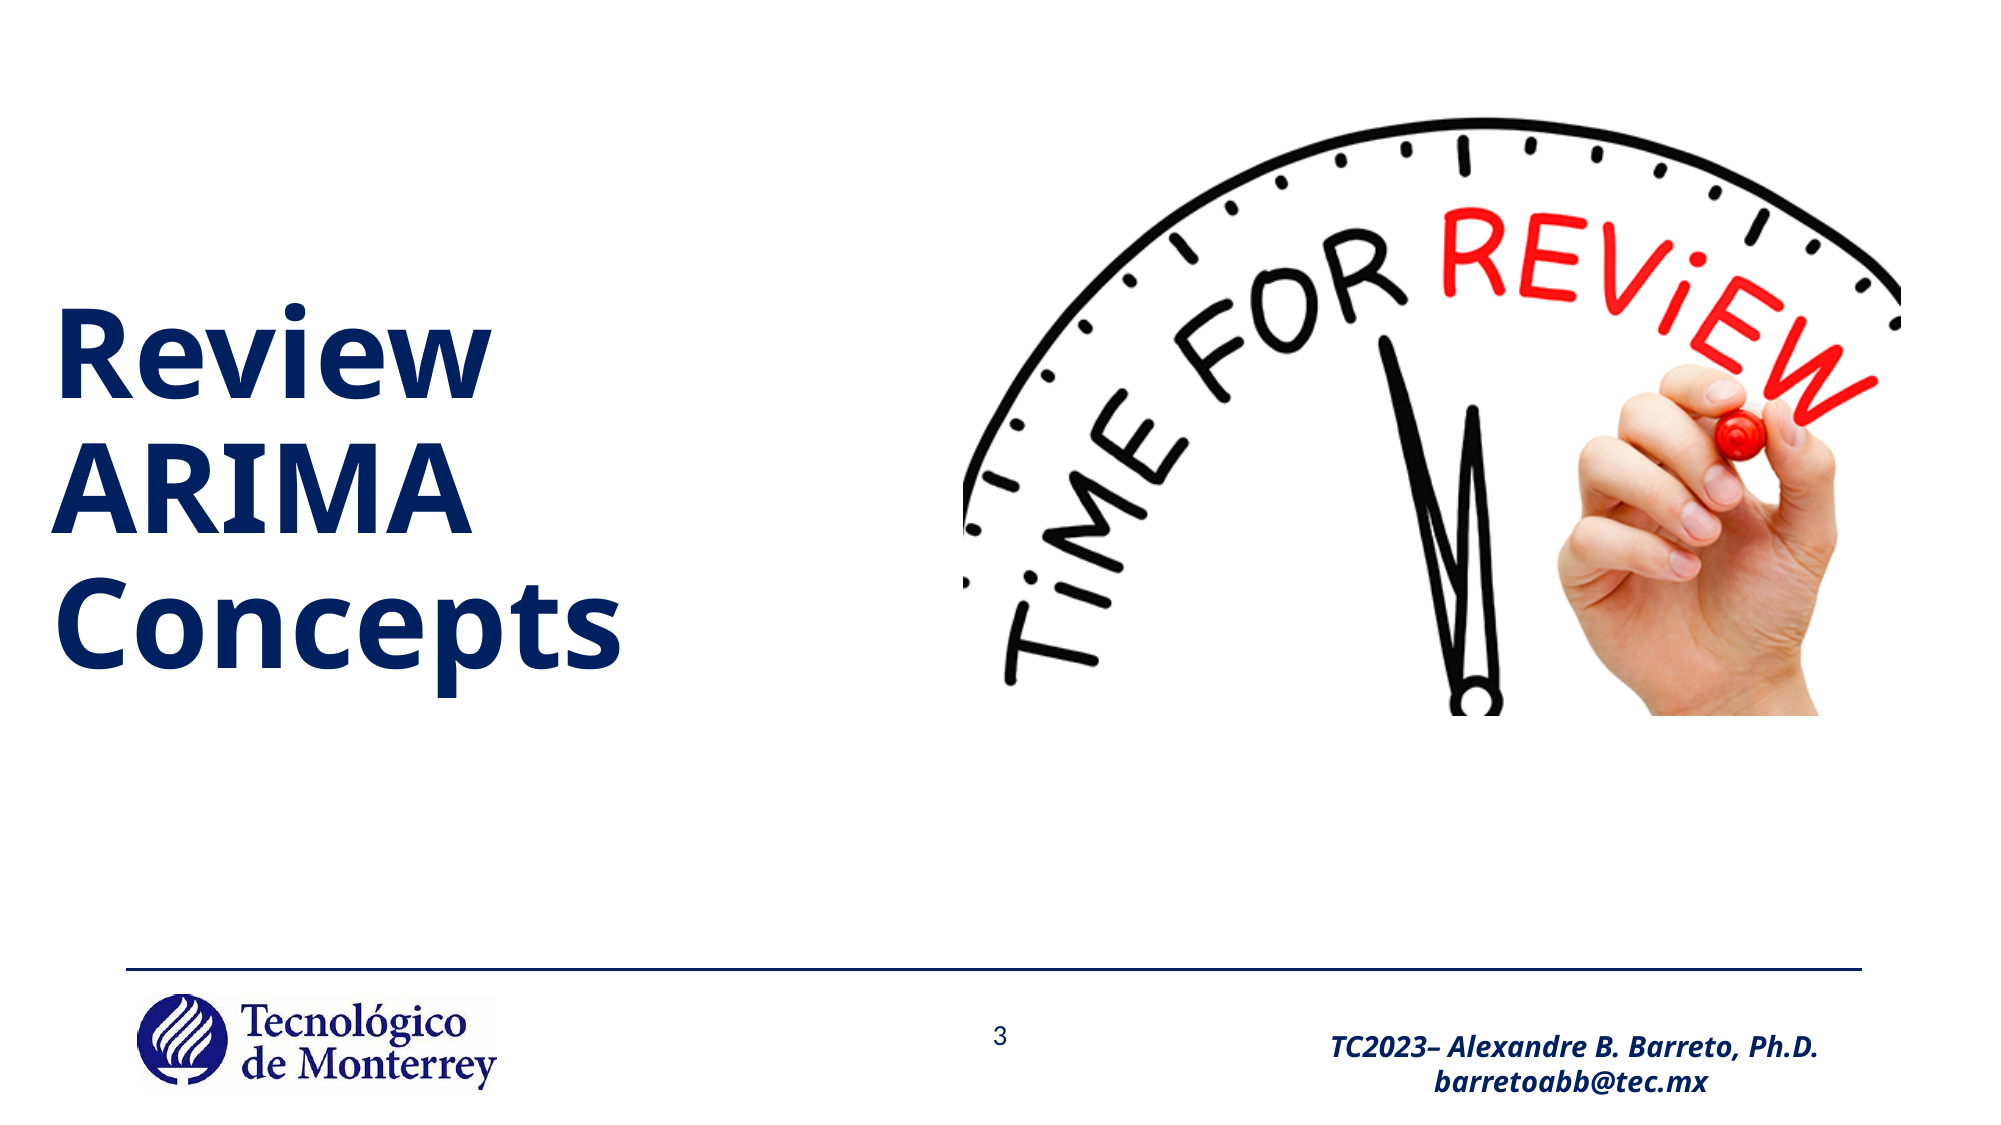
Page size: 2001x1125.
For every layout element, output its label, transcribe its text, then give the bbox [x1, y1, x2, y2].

title Review ARIMA Concepts [36, 200, 884, 788]
picture [963, 90, 1901, 716]
picture [137, 994, 497, 1090]
